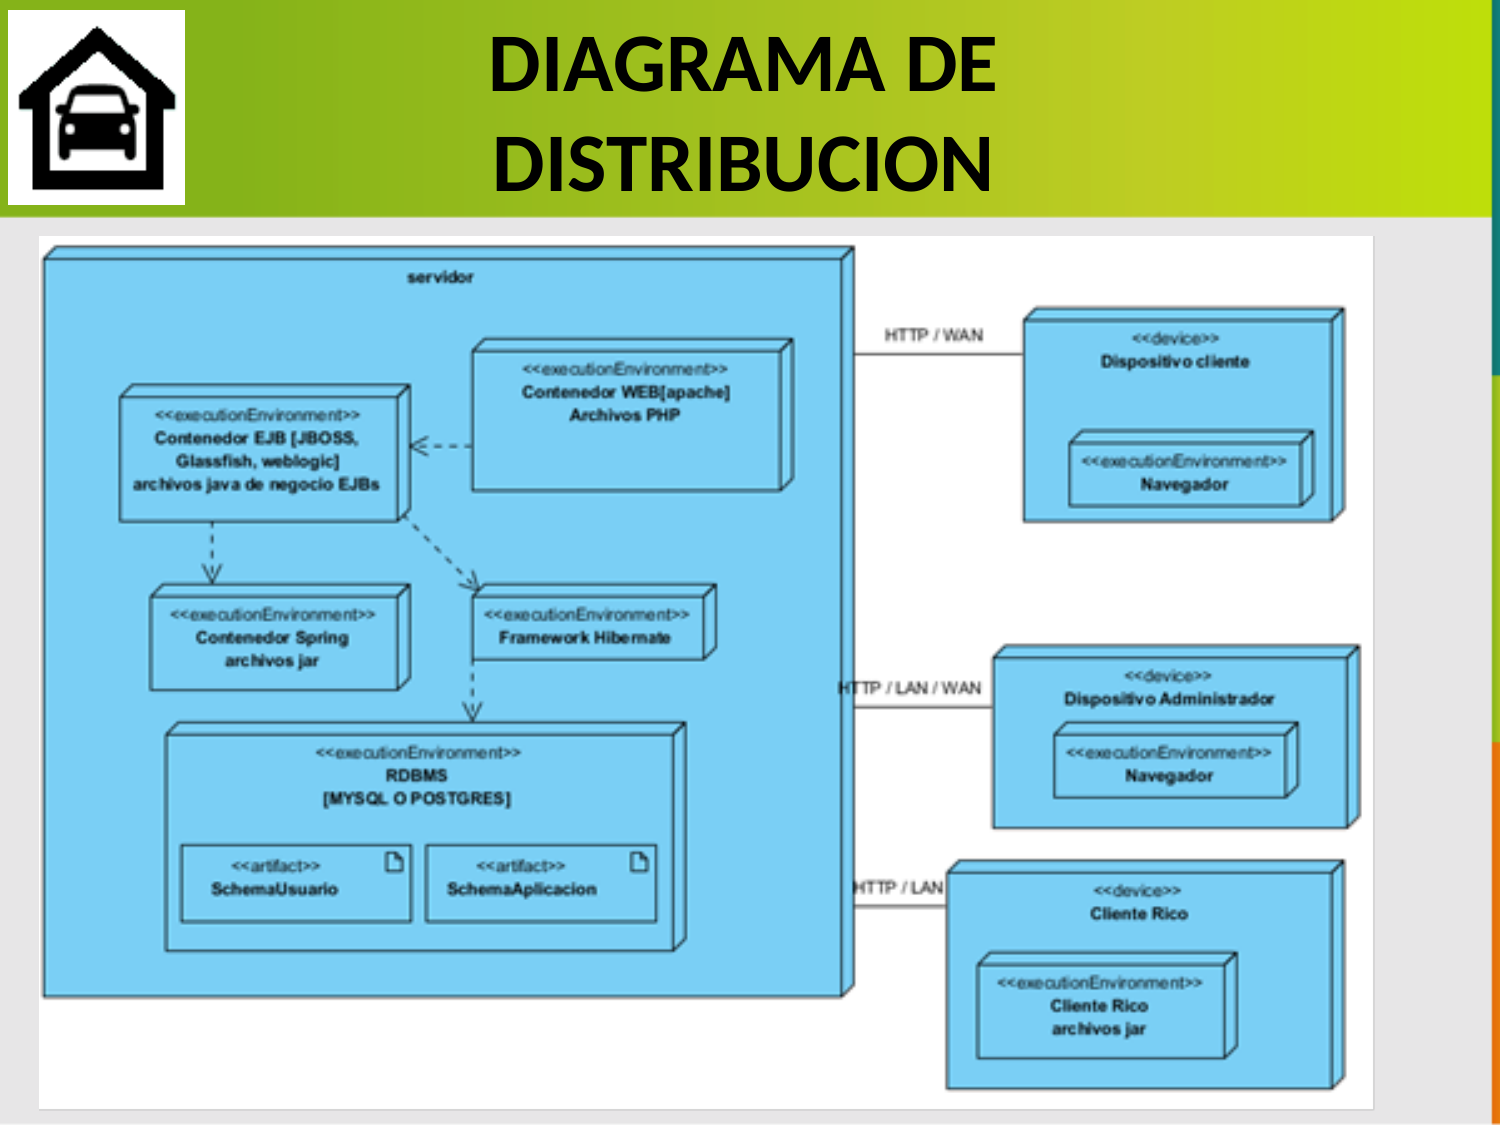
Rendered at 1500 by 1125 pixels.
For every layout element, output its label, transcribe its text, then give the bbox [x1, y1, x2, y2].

text_box DIAGRAMA DE DISTRIBUCION [333, 13, 1154, 202]
picture [0, 0, 1500, 1125]
